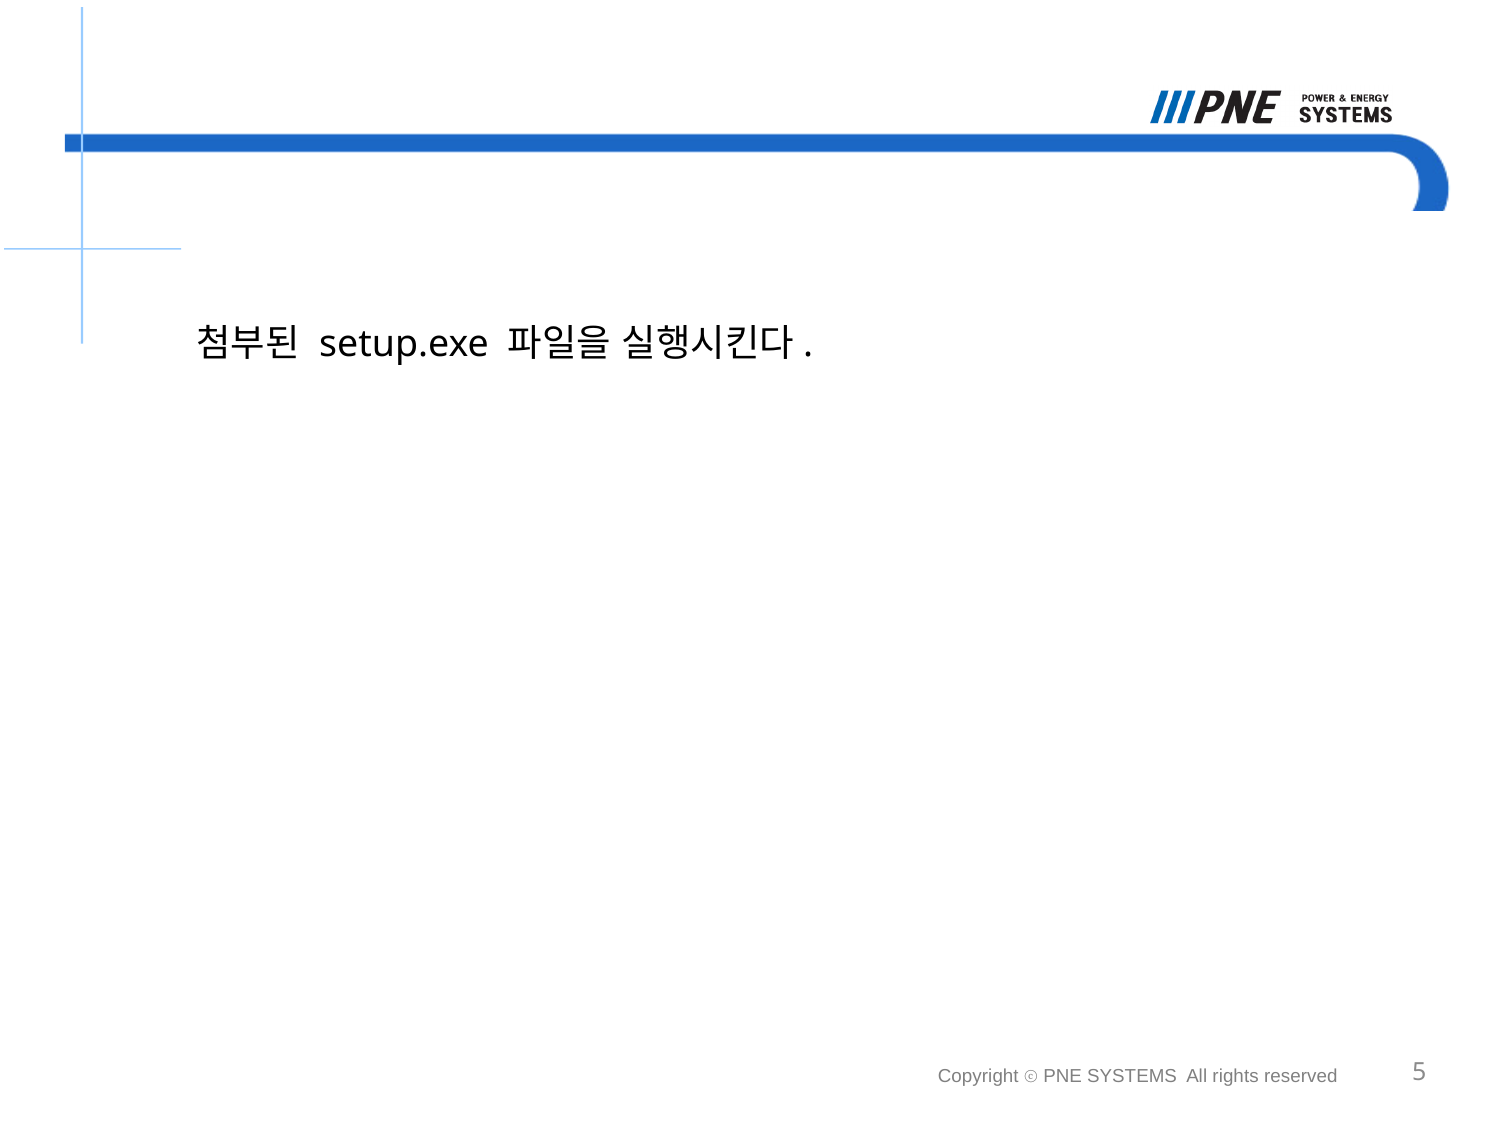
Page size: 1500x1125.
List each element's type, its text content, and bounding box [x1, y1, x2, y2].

slide_number 5 [1353, 1031, 1442, 1114]
text_box 첨부된 setup.exe 파일을 실행시킨다. [181, 311, 1171, 372]
picture [1149, 85, 1393, 127]
